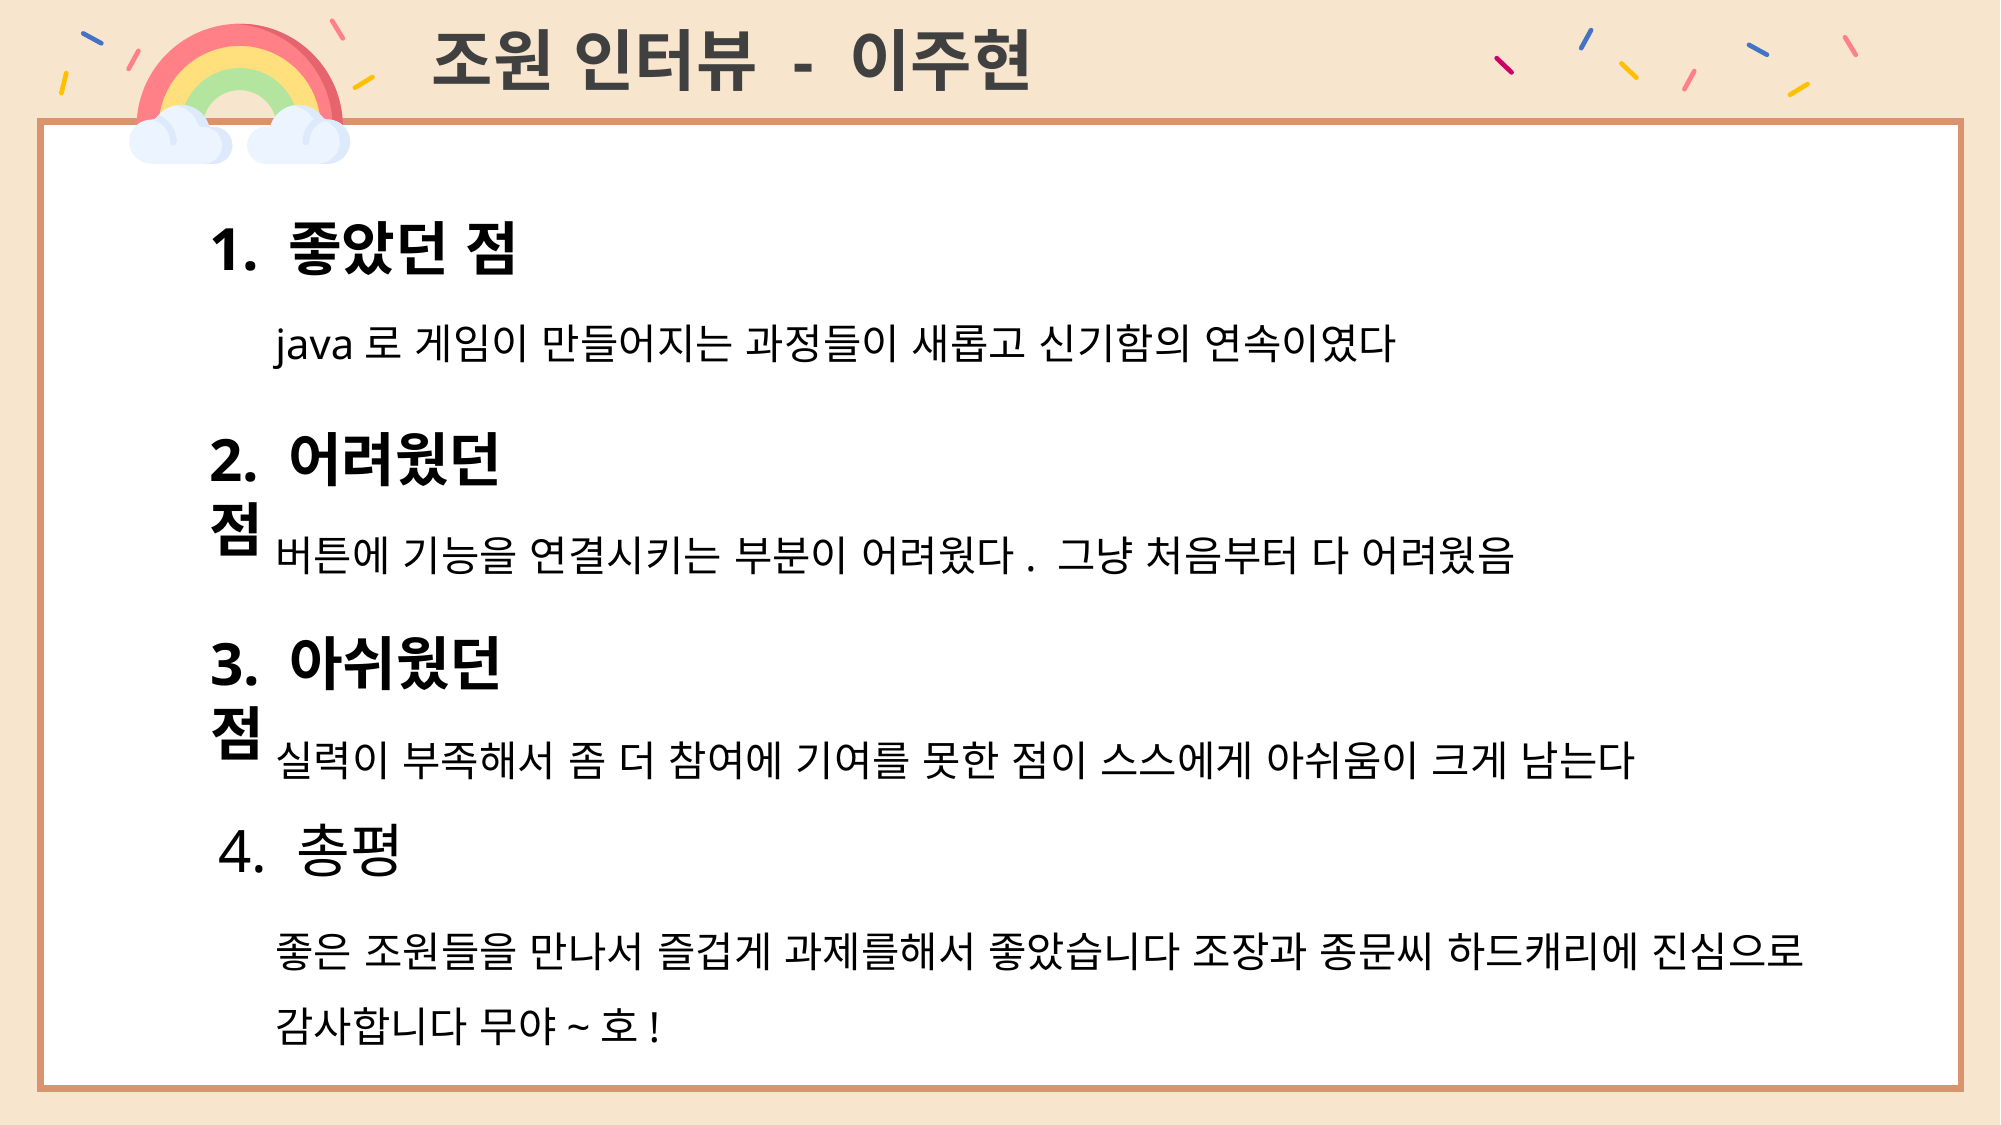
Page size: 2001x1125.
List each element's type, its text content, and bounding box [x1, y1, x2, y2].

text_box [40, 120, 1962, 1090]
text_box 1. 좋았던 점 [194, 204, 567, 289]
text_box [55, 20, 373, 89]
text_box 버튼에 기능을 연결시키는 부분이 어려웠다. 그냥 처음부터 다 어려웠음 [260, 522, 1880, 587]
text_box 2. 어려웠던 점 [194, 415, 586, 571]
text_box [129, 89, 351, 164]
text_box 4. 총평 [203, 806, 617, 892]
text_box java로 게임이 만들어지는 과정들이 새롭고 신기함의 연속이였다 [260, 310, 1587, 376]
text_box 실력이 부족해서 좀 더 참여에 기여를 못한 점이 스스에게 아쉬움이 크게 남는다 [260, 727, 1923, 793]
text_box 좋은 조원들을 만나서 즐겁게 과제를해서 좋았습니다 조장과 종문씨 하드캐리에 진심으로 감사합니다 무야~호! [260, 893, 1916, 1059]
text_box 조원 인터뷰 - 이주현 [417, 11, 1497, 107]
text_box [1498, 33, 1856, 95]
text_box 3. 아쉬웠던 점 [195, 619, 587, 775]
